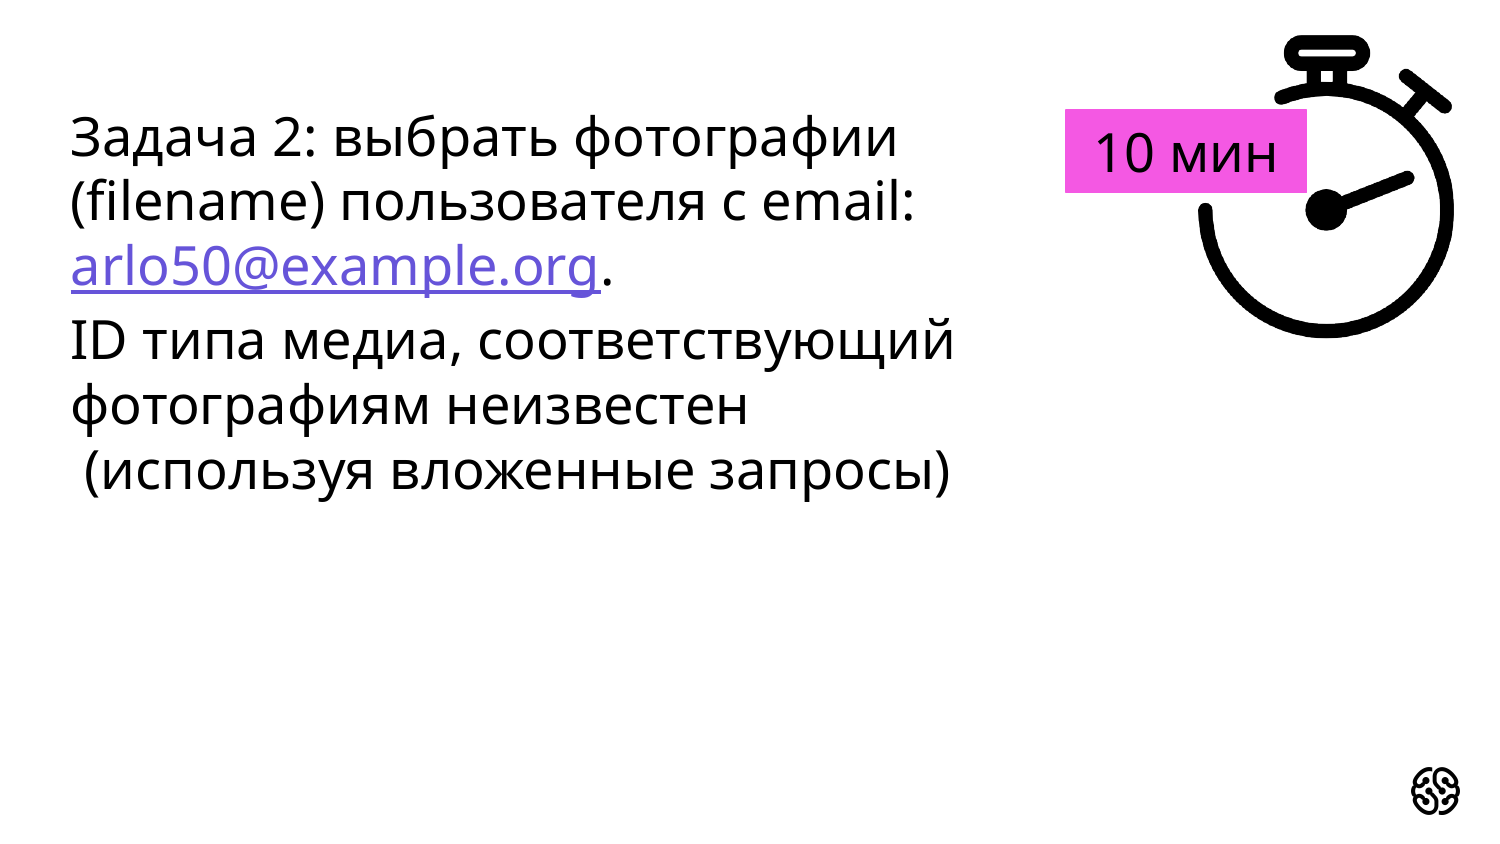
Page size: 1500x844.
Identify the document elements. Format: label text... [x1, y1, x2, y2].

title Задача 2: выбрать фотографии (filename) пользователя с email: arlo50@example.org. ID типа медиа, соответствующий фотографиям неизвестен (используя вложенные запросы) [70, 101, 1055, 200]
text_box 10 мин [1065, 109, 1142, 193]
picture [1147, 33, 1455, 341]
picture [1411, 767, 1460, 815]
